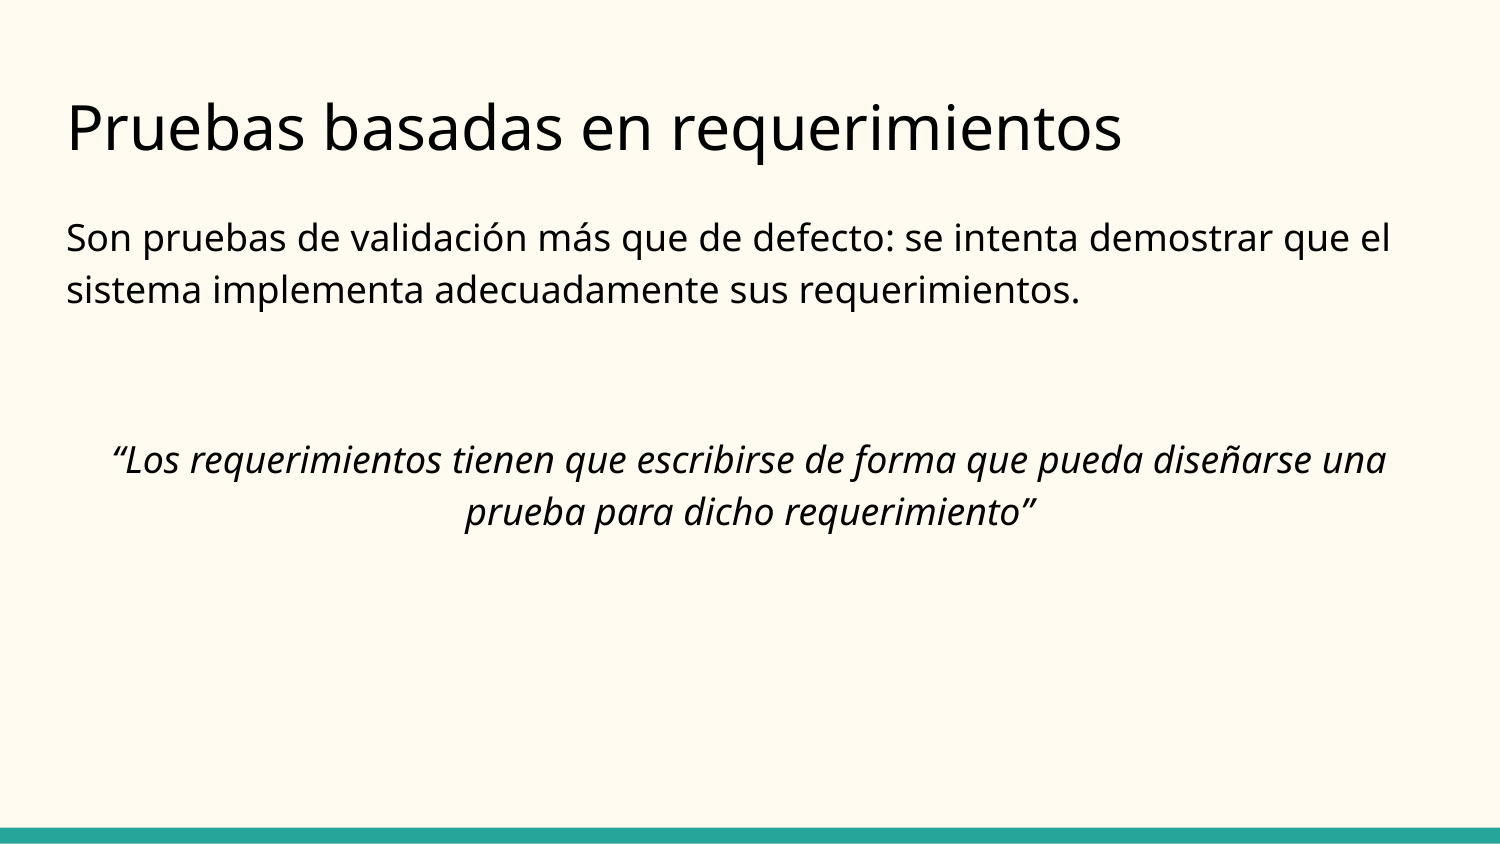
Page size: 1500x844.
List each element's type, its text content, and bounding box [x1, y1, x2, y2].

list Son pruebas de validación más que de defecto: se intenta demostrar que el sistema implementa adecuadamente sus requerimientos. “Los requerimientos tienen que escribirse de forma que pueda diseñarse una prueba para dicho requerimiento” [51, 192, 1449, 750]
title Pruebas basadas en requerimientos [51, 72, 1449, 174]
